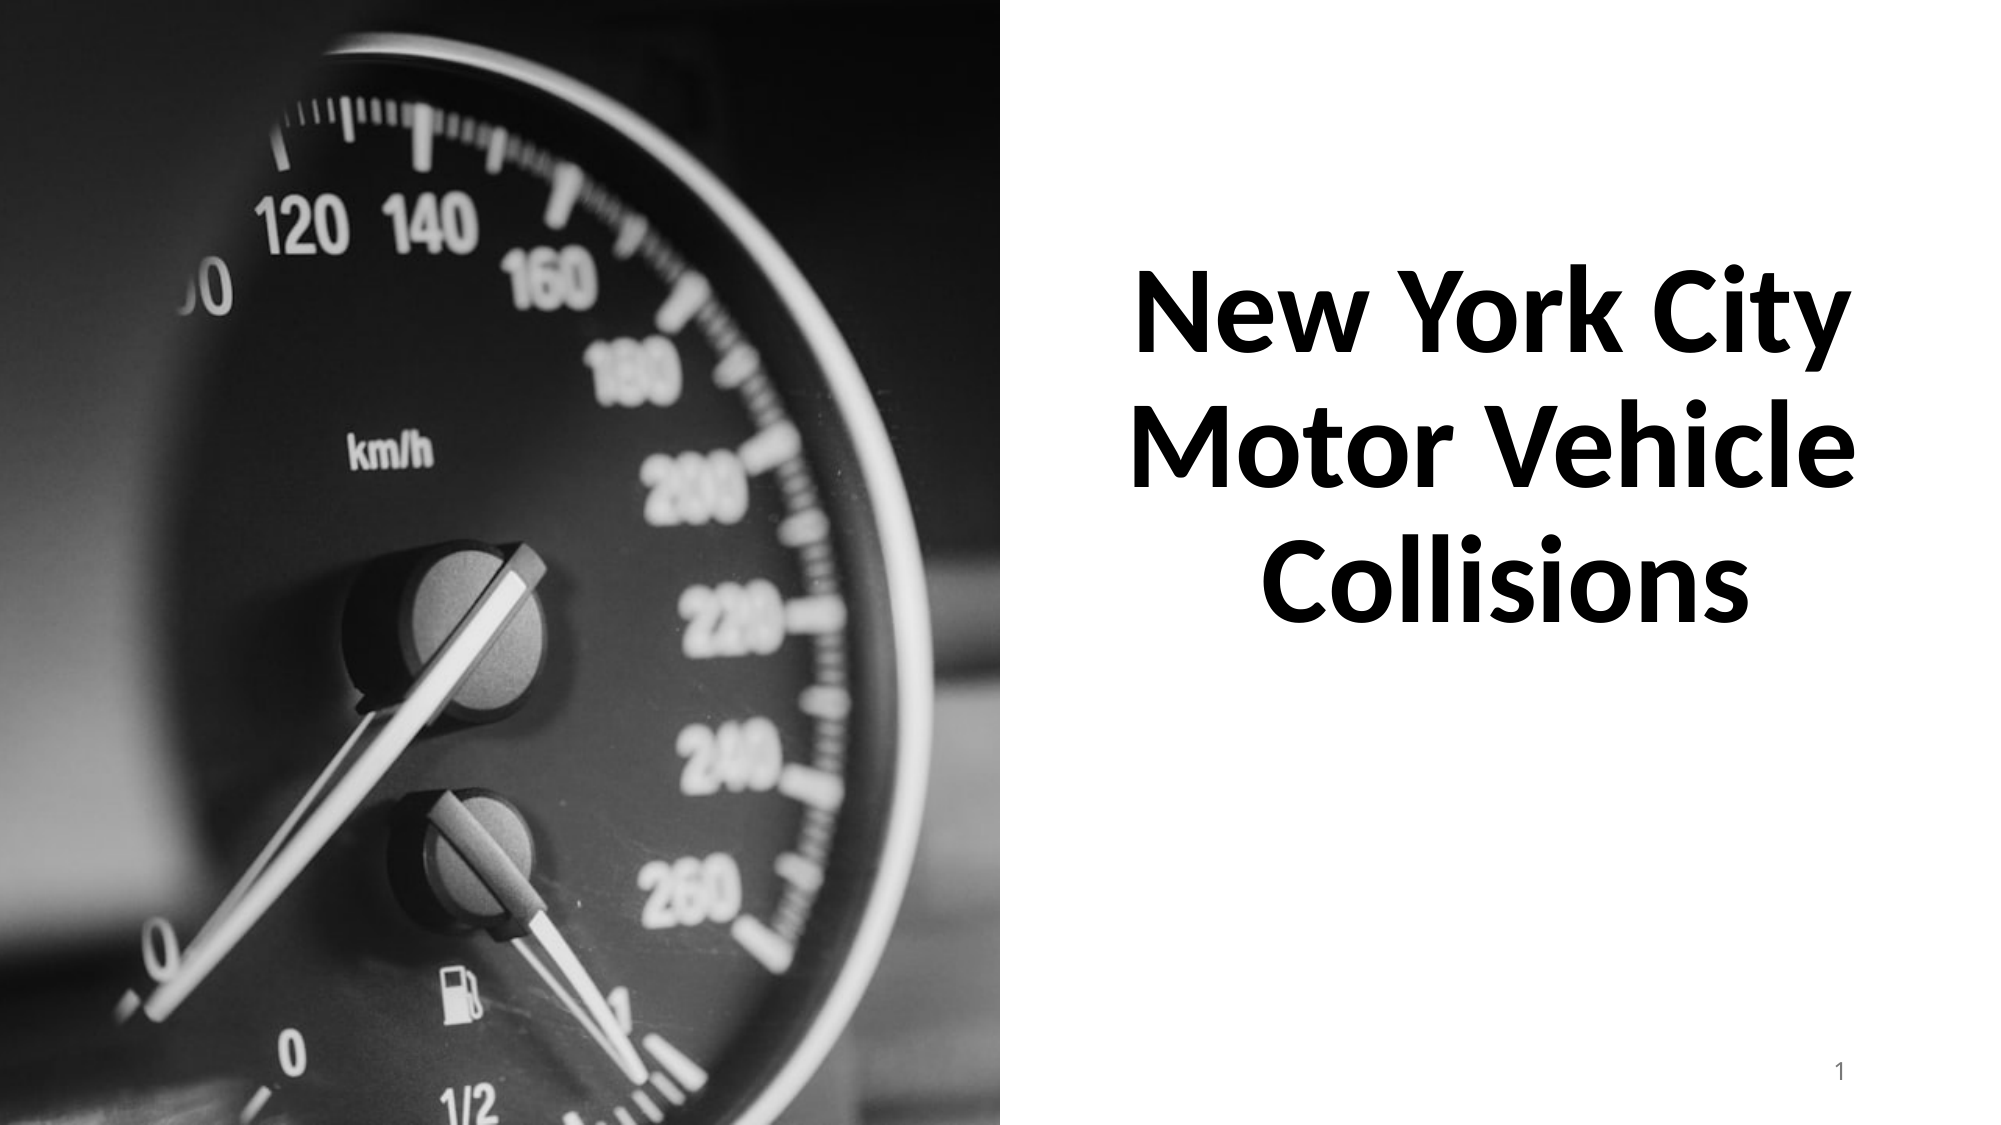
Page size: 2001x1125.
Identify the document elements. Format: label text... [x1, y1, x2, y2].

title New York City Motor Vehicle Collisions [1047, 236, 1967, 888]
picture [0, 0, 1001, 1125]
slide_number 1 [1412, 1042, 1863, 1103]
